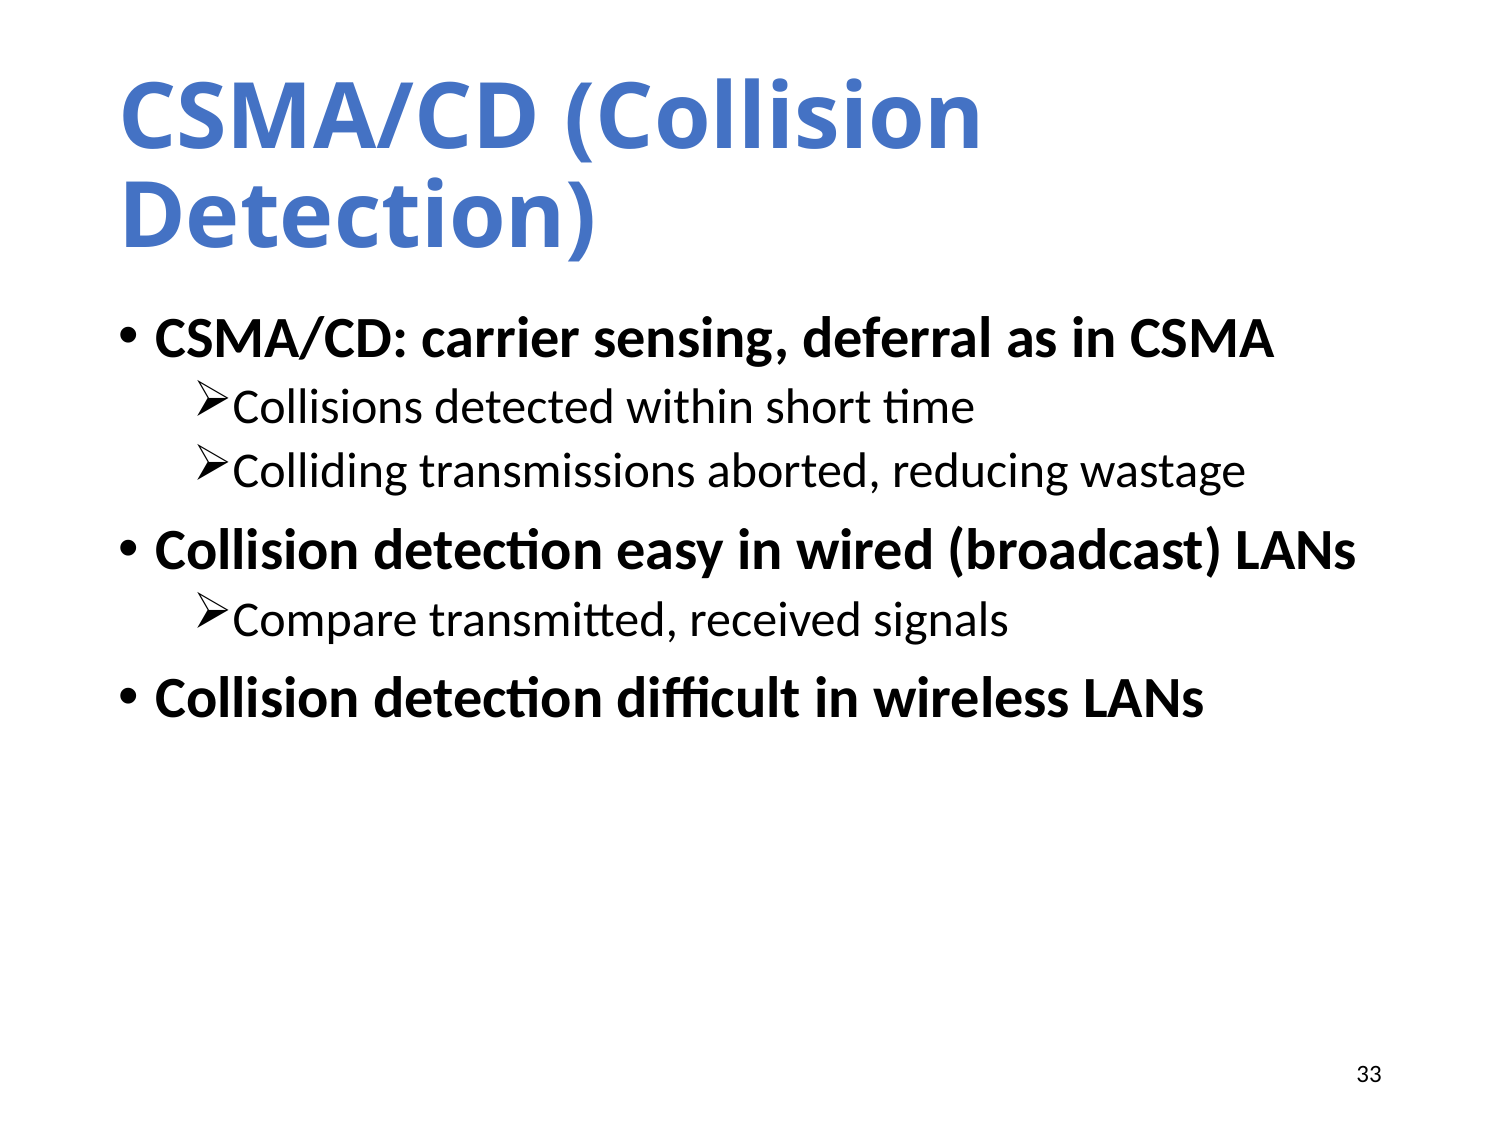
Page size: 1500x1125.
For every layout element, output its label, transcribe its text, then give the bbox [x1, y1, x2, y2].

list CSMA/CD: carrier sensing, deferral as in CSMA Collisions detected within short time Colliding transmissions aborted, reducing wastage Collision detection easy in wired (broadcast) LANs Compare transmitted, received signals Collision detection difficult in wireless LANs [103, 299, 1397, 1014]
slide_number 33 [1059, 1042, 1397, 1103]
title CSMA/CD (Collision Detection) [103, 59, 1397, 278]
